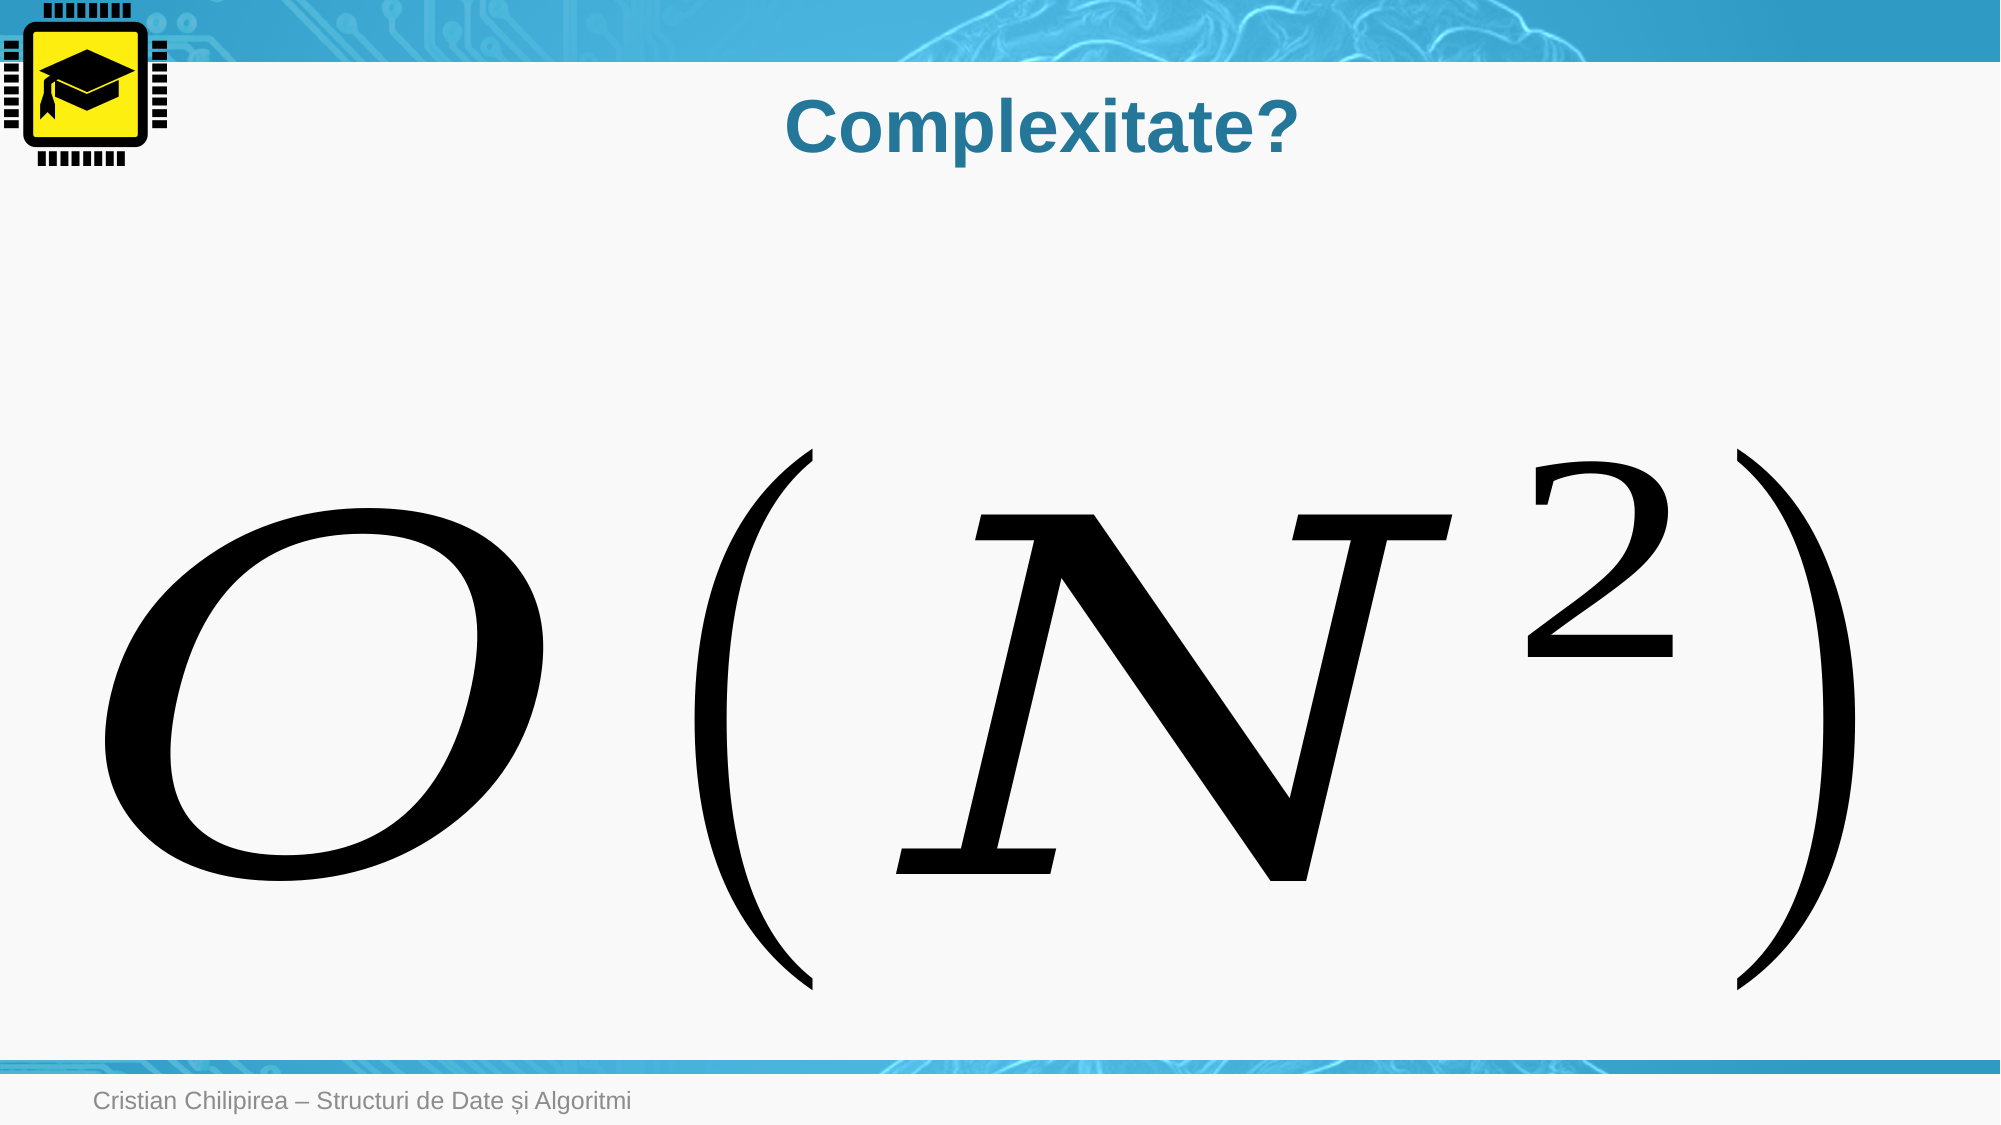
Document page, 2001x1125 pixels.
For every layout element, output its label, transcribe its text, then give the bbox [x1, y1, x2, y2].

footer Cristian Chilipirea – Structuri de Date și Algoritmi [77, 1073, 1338, 1125]
picture [0, 1060, 2000, 1074]
title Complexitate? [170, 76, 1915, 180]
picture [0, 0, 2000, 166]
